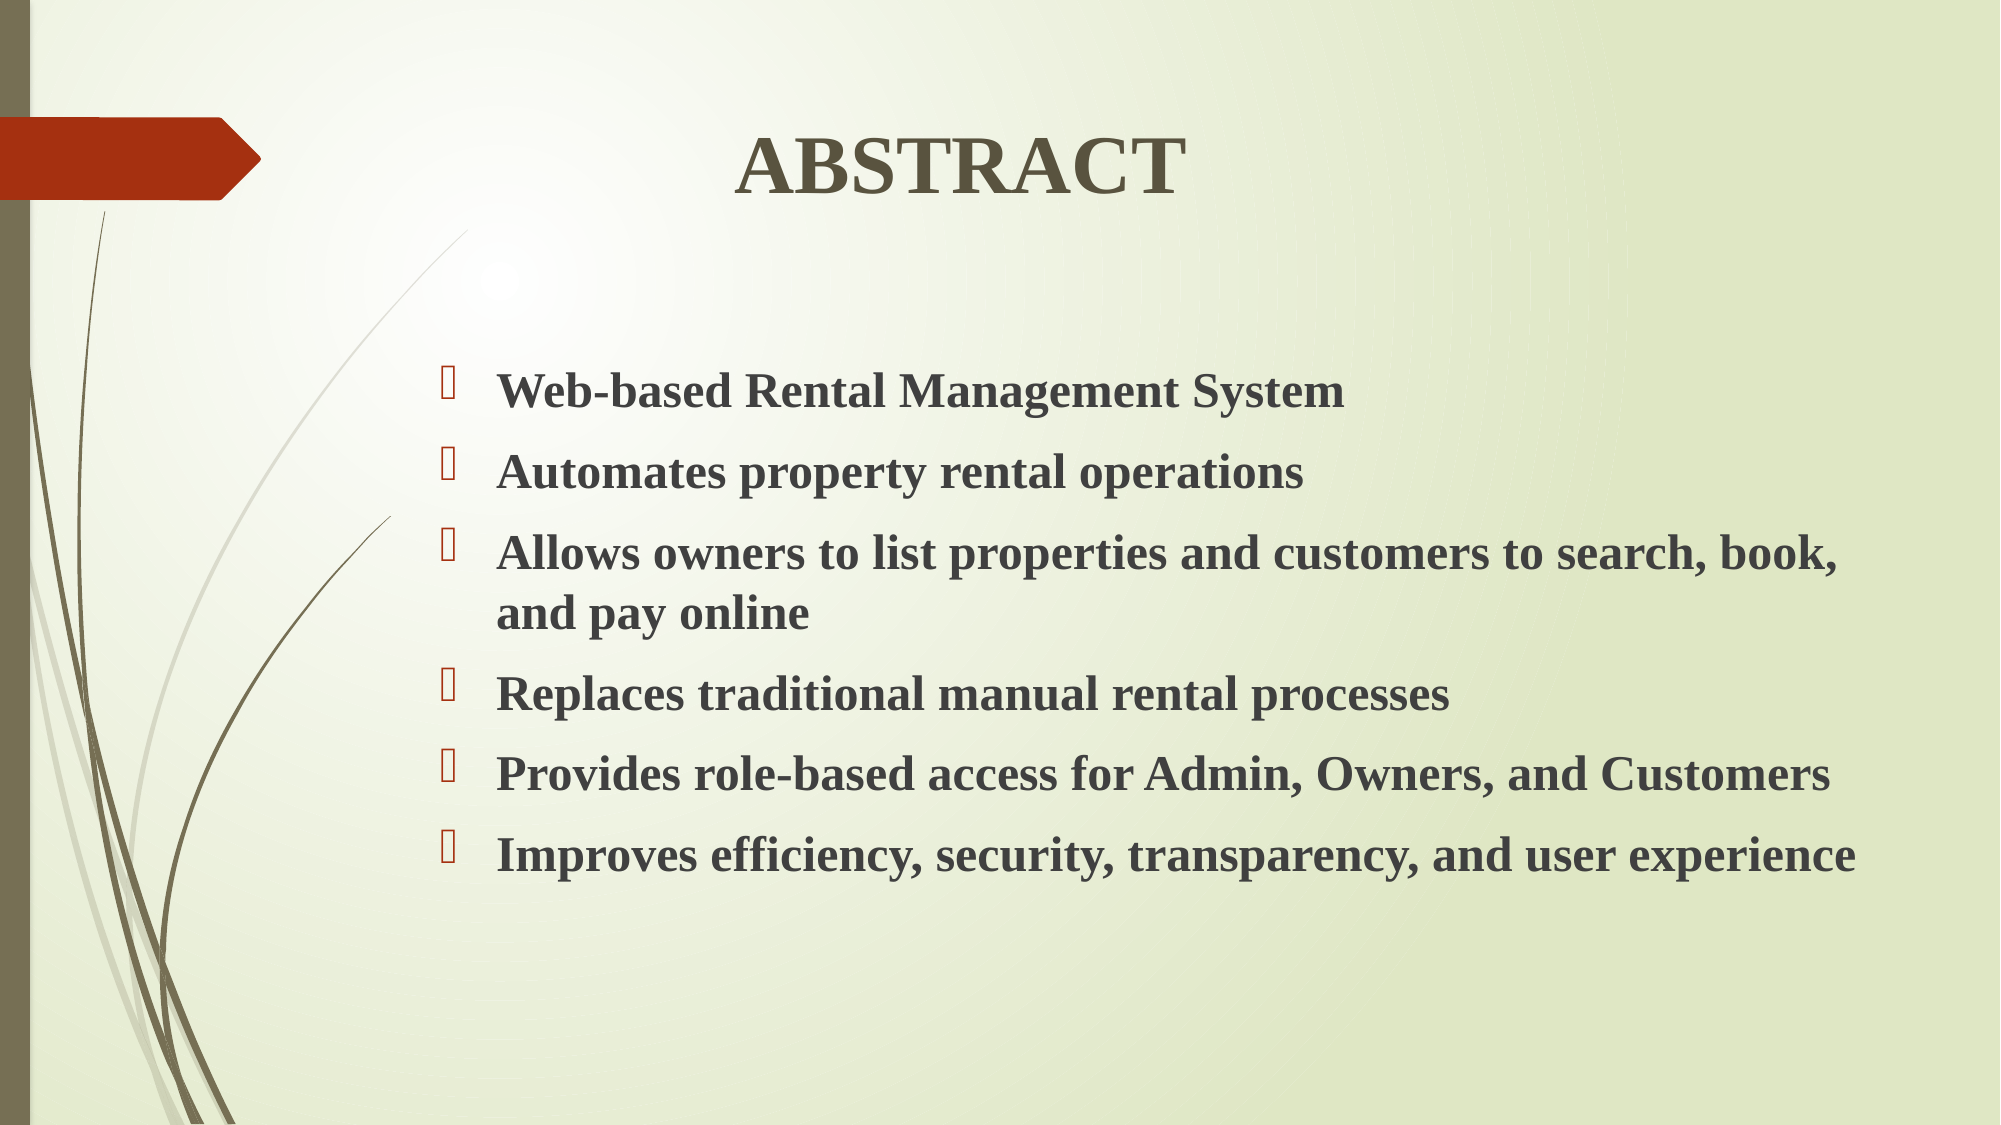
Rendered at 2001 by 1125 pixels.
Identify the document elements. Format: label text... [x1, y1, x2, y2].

title ABSTRACT [425, 102, 1497, 313]
list Web-based Rental Management System Automates property rental operations Allows owners to list properties and customers to search, book, and pay online Replaces traditional manual rental processes Provides role-based access for Admin, Owners, and Customers Improves efficiency, security, transparency, and user experience [424, 350, 1888, 970]
